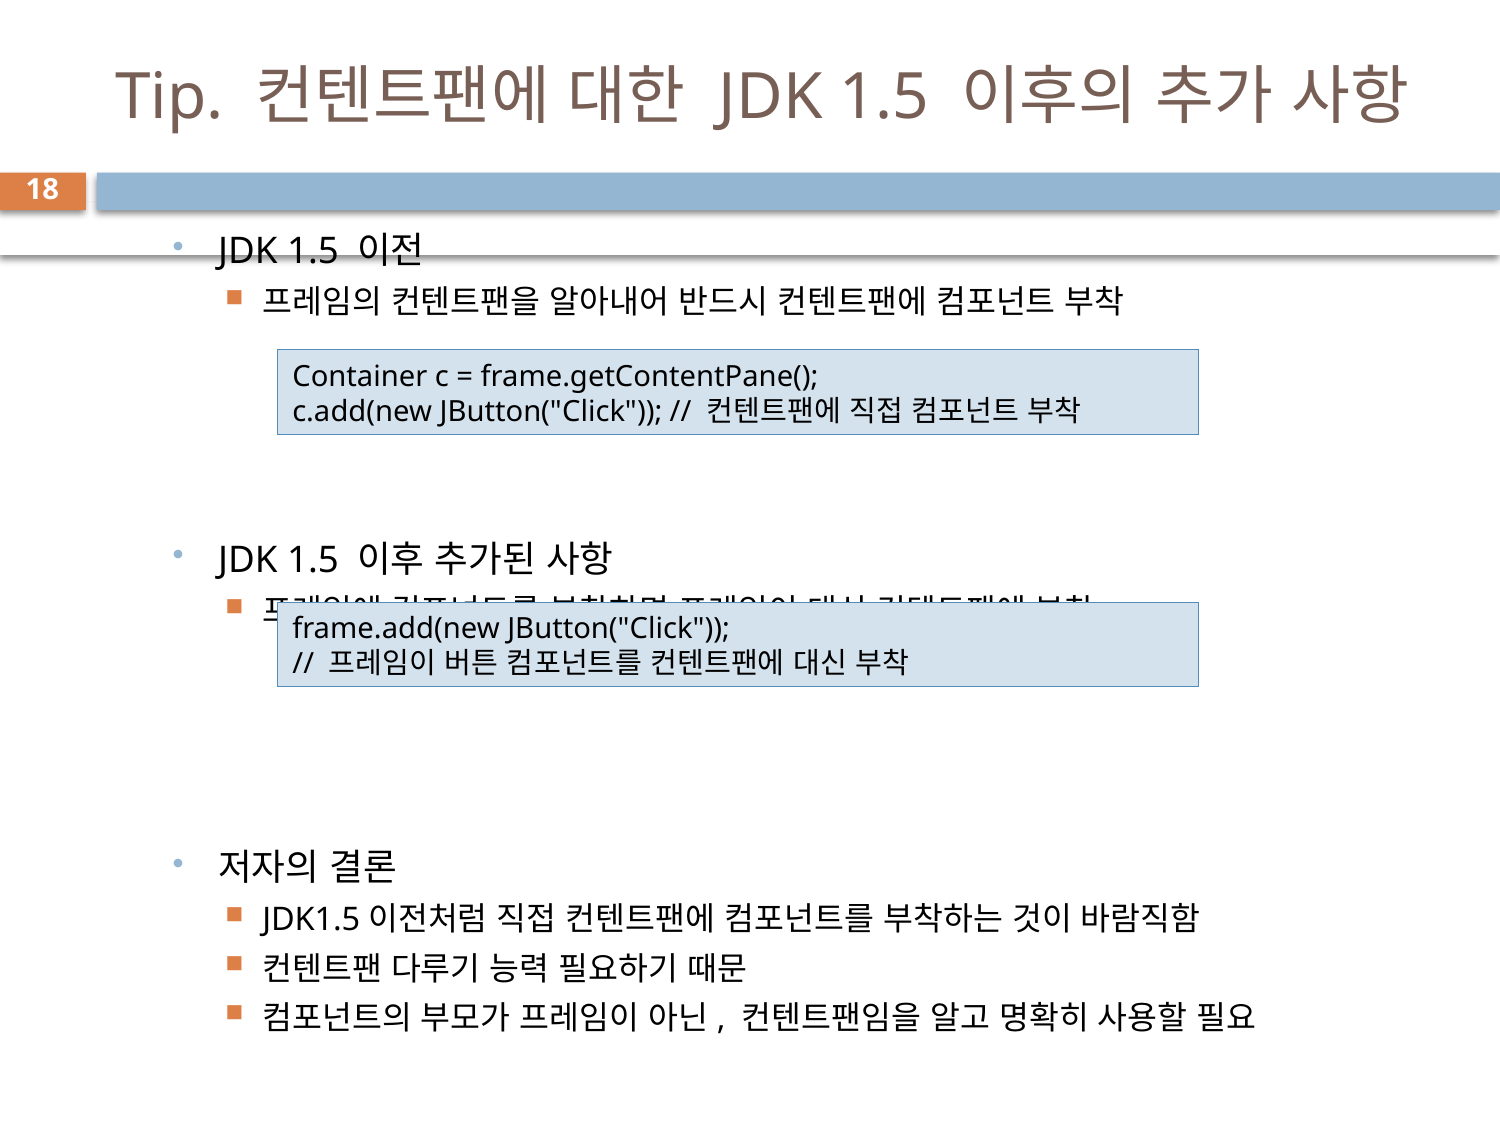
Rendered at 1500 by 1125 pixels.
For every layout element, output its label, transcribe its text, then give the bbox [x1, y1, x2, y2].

slide_number 18 [0, 170, 87, 211]
title Tip. 컨텐트팬에 대한 JDK 1.5 이후의 추가 사항 [100, 37, 1438, 149]
text_box Container c = frame.getContentPane(); c.add(new JButton("Click")); // 컨텐트팬에 직접 컴포넌트 부착 [277, 349, 1199, 435]
text_box frame.add(new JButton("Click")); // 프레임이 버튼 컴포넌트를 컨텐트팬에 대신 부착 [277, 602, 1199, 687]
list JDK 1.5 이전 프레임의 컨텐트팬을 알아내어 반드시 컨텐트팬에 컴포넌트 부착 JDK 1.5 이후 추가된 사항 프레임에 컴포넌트를 부착하면 프레임이 대신 컨텐트팬에 부착 저자의 결론 JDK1.5이전처럼 직접 컨텐트팬에 컴포넌트를 부착하는 것이 바람직함 컨텐트팬 다루기 능력 필요하기 때문 컴포넌트의 부모가 프레임이 아닌, 컨텐트팬임을 알고 명확히 사용할 필요 [100, 219, 1438, 1047]
